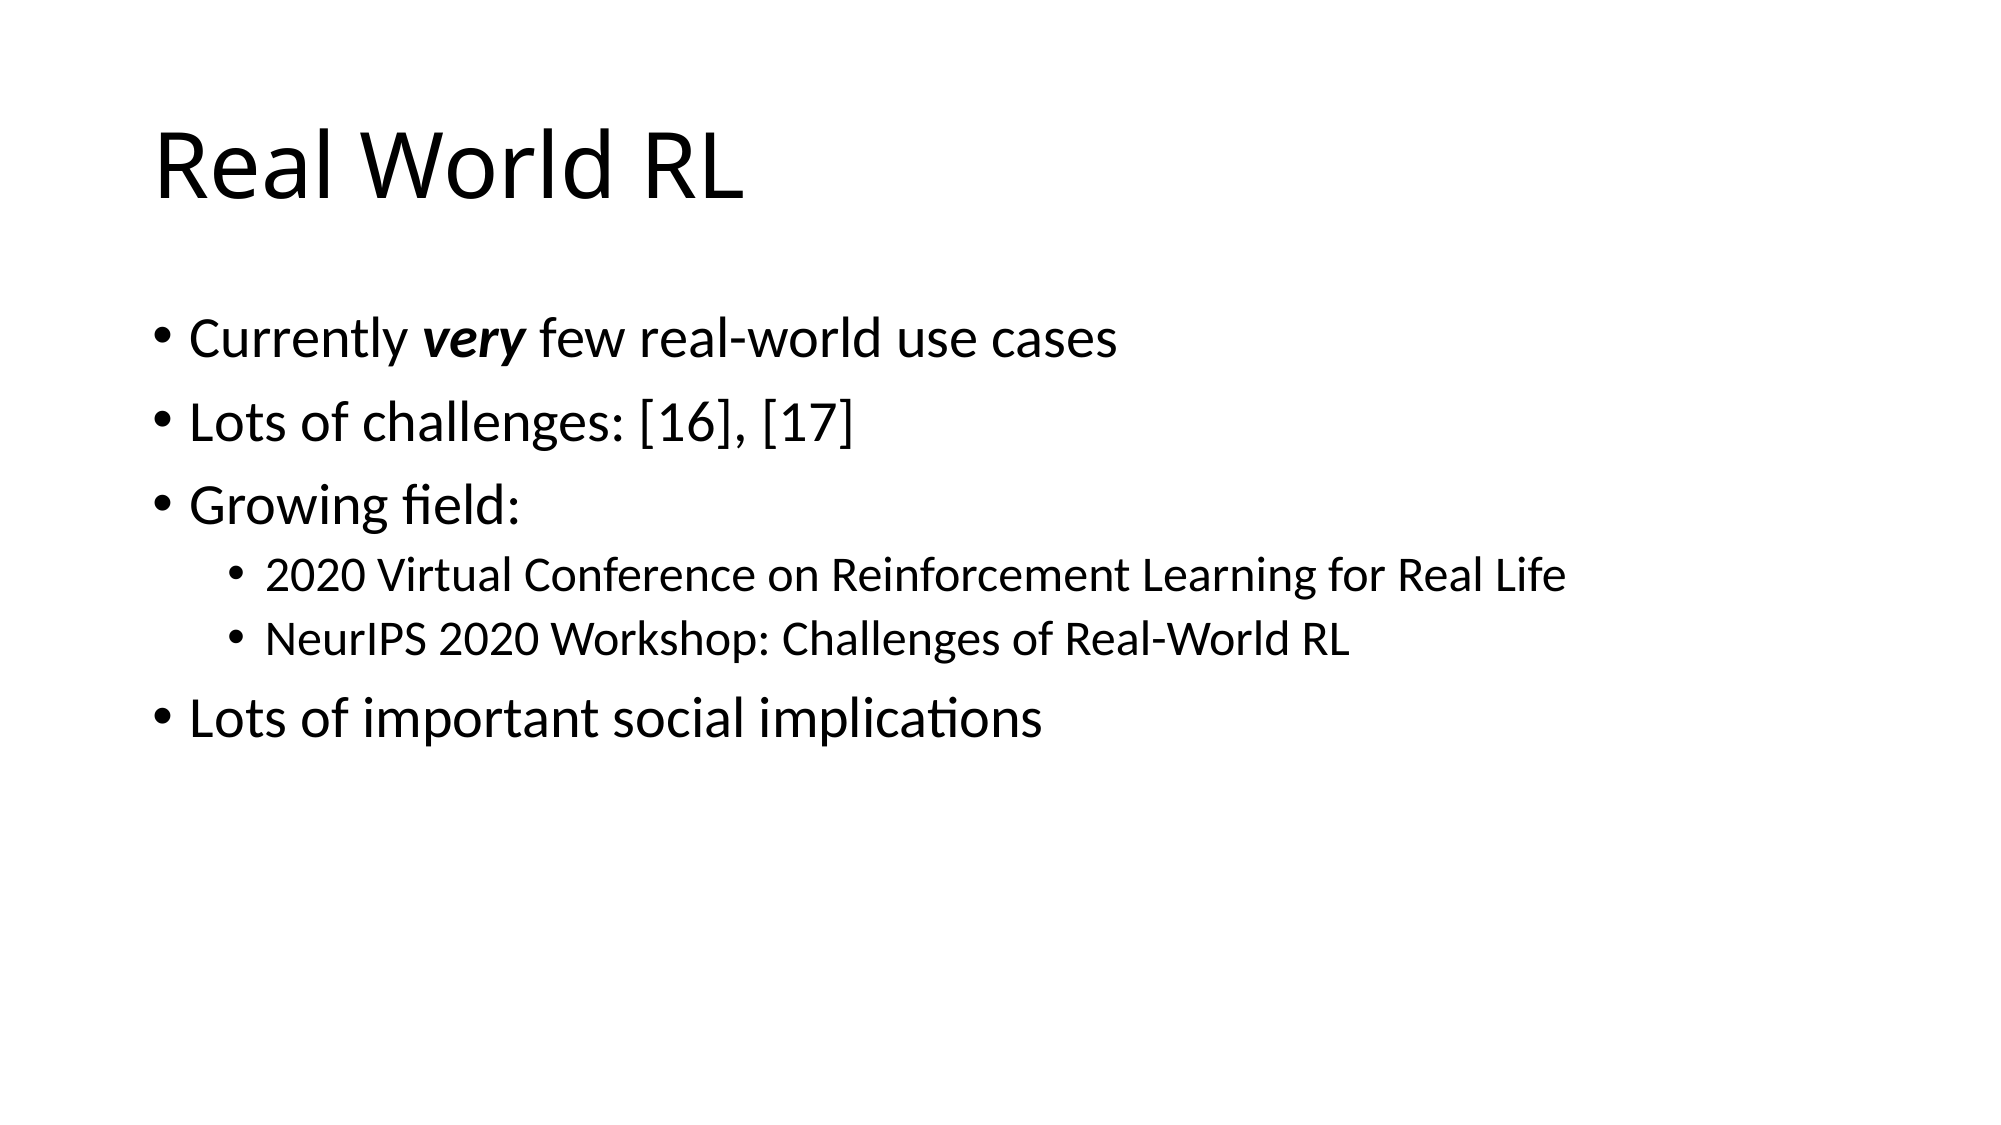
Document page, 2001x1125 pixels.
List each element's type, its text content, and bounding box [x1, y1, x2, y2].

title Real World RL [137, 59, 1863, 278]
list Currently very few real-world use cases Lots of challenges: [16], [17] Growing field: 2020 Virtual Conference on Reinforcement Learning for Real Life NeurIPS 2020 Workshop: Challenges of Real-World RL Lots of important social implications [137, 299, 1863, 1014]
